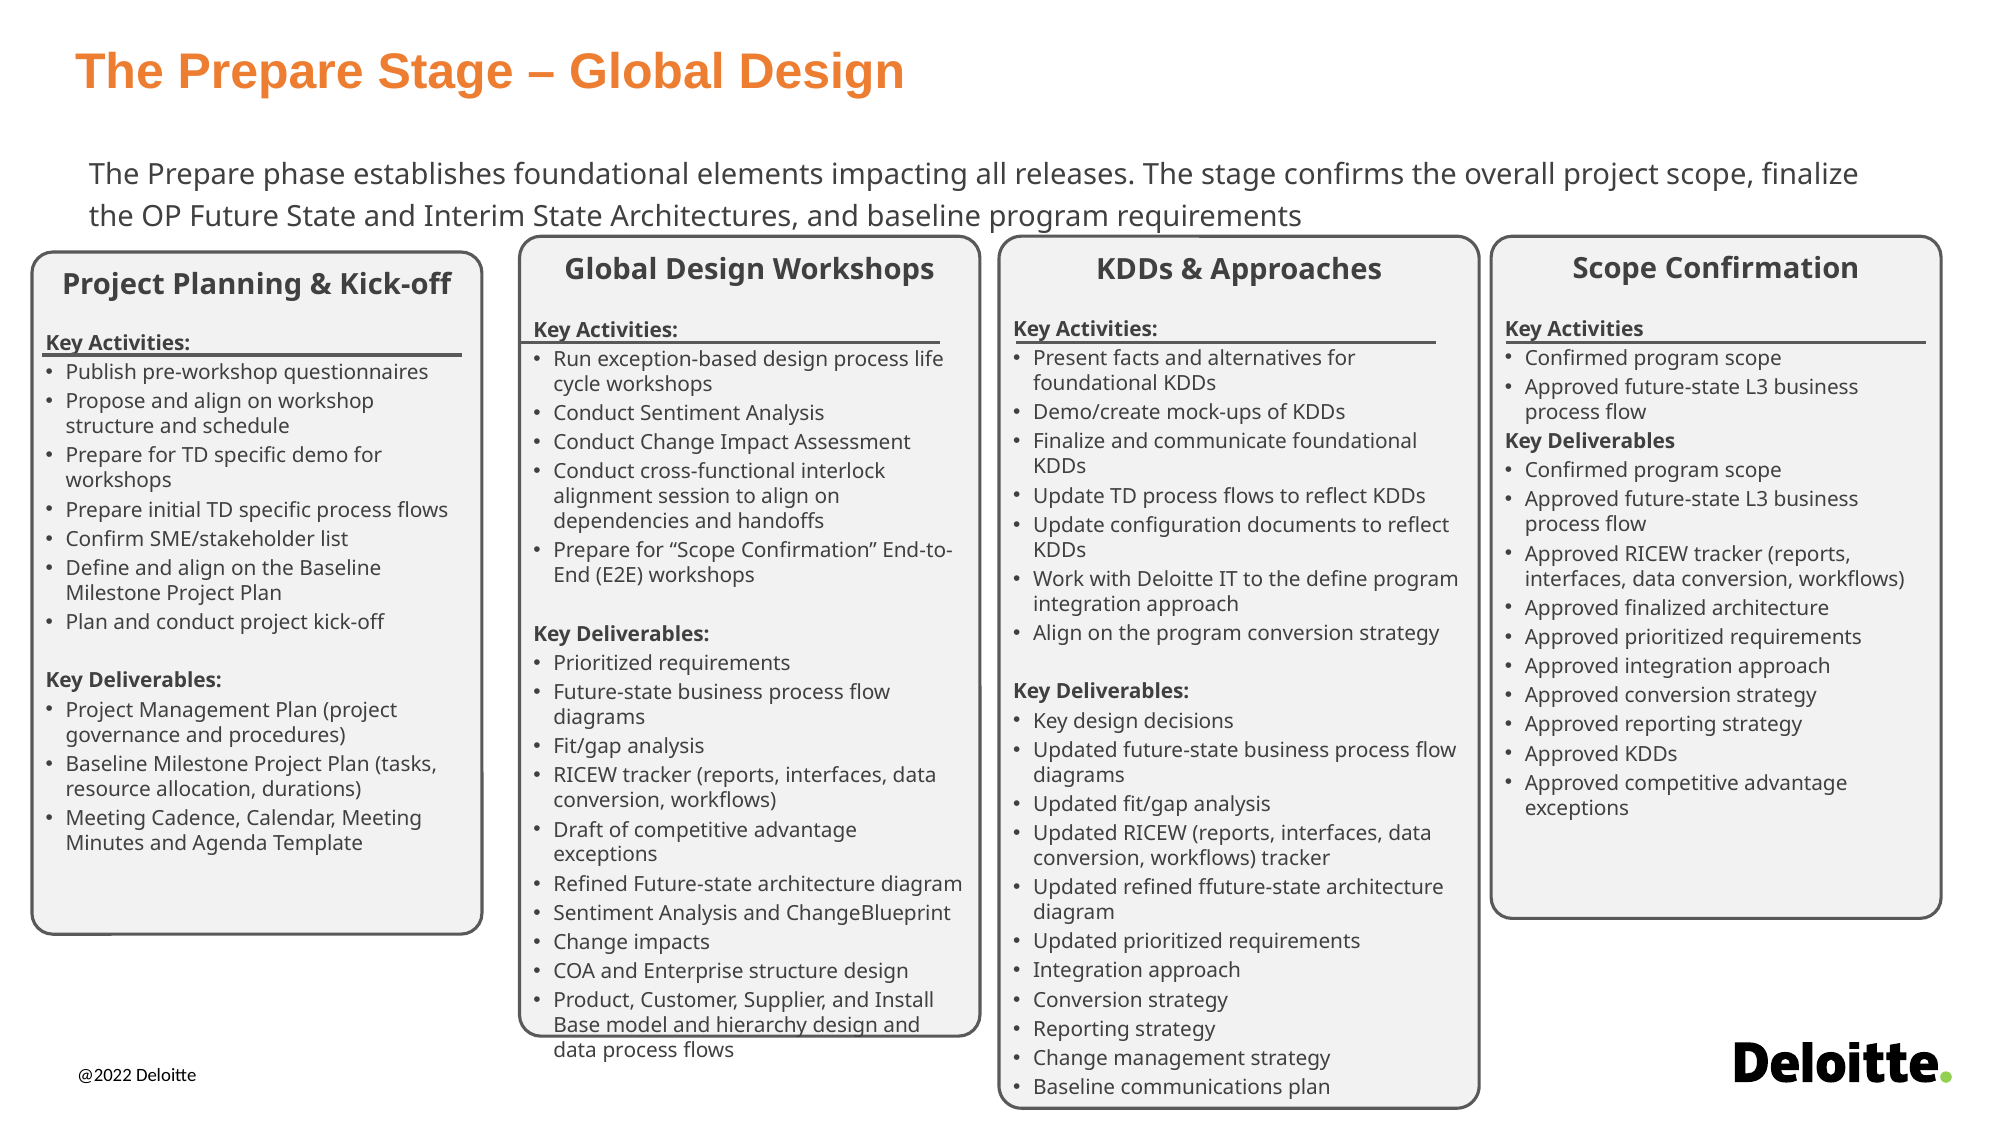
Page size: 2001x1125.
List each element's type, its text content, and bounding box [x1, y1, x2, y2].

text_box KDDs & Approaches Key Activities: Present facts and alternatives for foundational KDDs Demo/create mock-ups of KDDs Finalize and communicate foundational KDDs Update TD process flows to reflect KDDs Update configuration documents to reflect KDDs Work with Deloitte IT to the define program integration approach Align on the program conversion strategy Key Deliverables: Key design decisions Updated future-state business process flow diagrams Updated fit/gap analysis Updated RICEW (reports, interfaces, data conversion, workflows) tracker Updated refined ffuture-state architecture diagram Updated prioritized requirements Integration approach Conversion strategy Reporting strategy Change management strategy Baseline communications plan [998, 236, 1480, 1109]
text_box Scope Confirmation Key Activities Confirmed program scope Approved future-state L3 business process flow Key Deliverables Confirmed program scope Approved future-state L3 business process flow Approved RICEW tracker (reports, interfaces, data conversion, workflows) Approved finalized architecture Approved prioritized requirements Approved integration approach Approved conversion strategy Approved reporting strategy Approved KDDs Approved competitive advantage exceptions [1491, 236, 1942, 919]
text_box Global Design Workshops Key Activities: Run exception-based design process life cycle workshops Conduct Sentiment Analysis Conduct Change Impact Assessment Conduct cross-functional interlock alignment session to align on dependencies and handoffs Prepare for “Scope Confirmation” End-to-End (E2E) workshops Key Deliverables: Prioritized requirements Future-state business process flow diagrams Fit/gap analysis RICEW tracker (reports, interfaces, data conversion, workflows) Draft of competitive advantage exceptions Refined Future-state architecture diagram Sentiment Analysis and ChangeBlueprint Change impacts COA and Enterprise structure design Product, Customer, Supplier, and Install Base model and hierarchy design and data process flows [519, 236, 980, 1037]
title The Prepare Stage – Global Design [75, 45, 1614, 96]
list The Prepare phase establishes foundational elements impacting all releases. The stage confirms the overall project scope, finalize the OP Future State and Interim State Architectures, and baseline program requirements [74, 140, 1925, 237]
text_box Project Planning & Kick-off Key Activities: Publish pre-workshop questionnaires Propose and align on workshop structure and schedule Prepare for TD specific demo for workshops Prepare initial TD specific process flows Confirm SME/stakeholder list Define and align on the Baseline Milestone Project Plan Plan and conduct project kick-off Key Deliverables: Project Management Plan (project governance and procedures) Baseline Milestone Project Plan (tasks, resource allocation, durations) Meeting Cadence, Calendar, Meeting Minutes and Agenda Template [31, 251, 482, 935]
